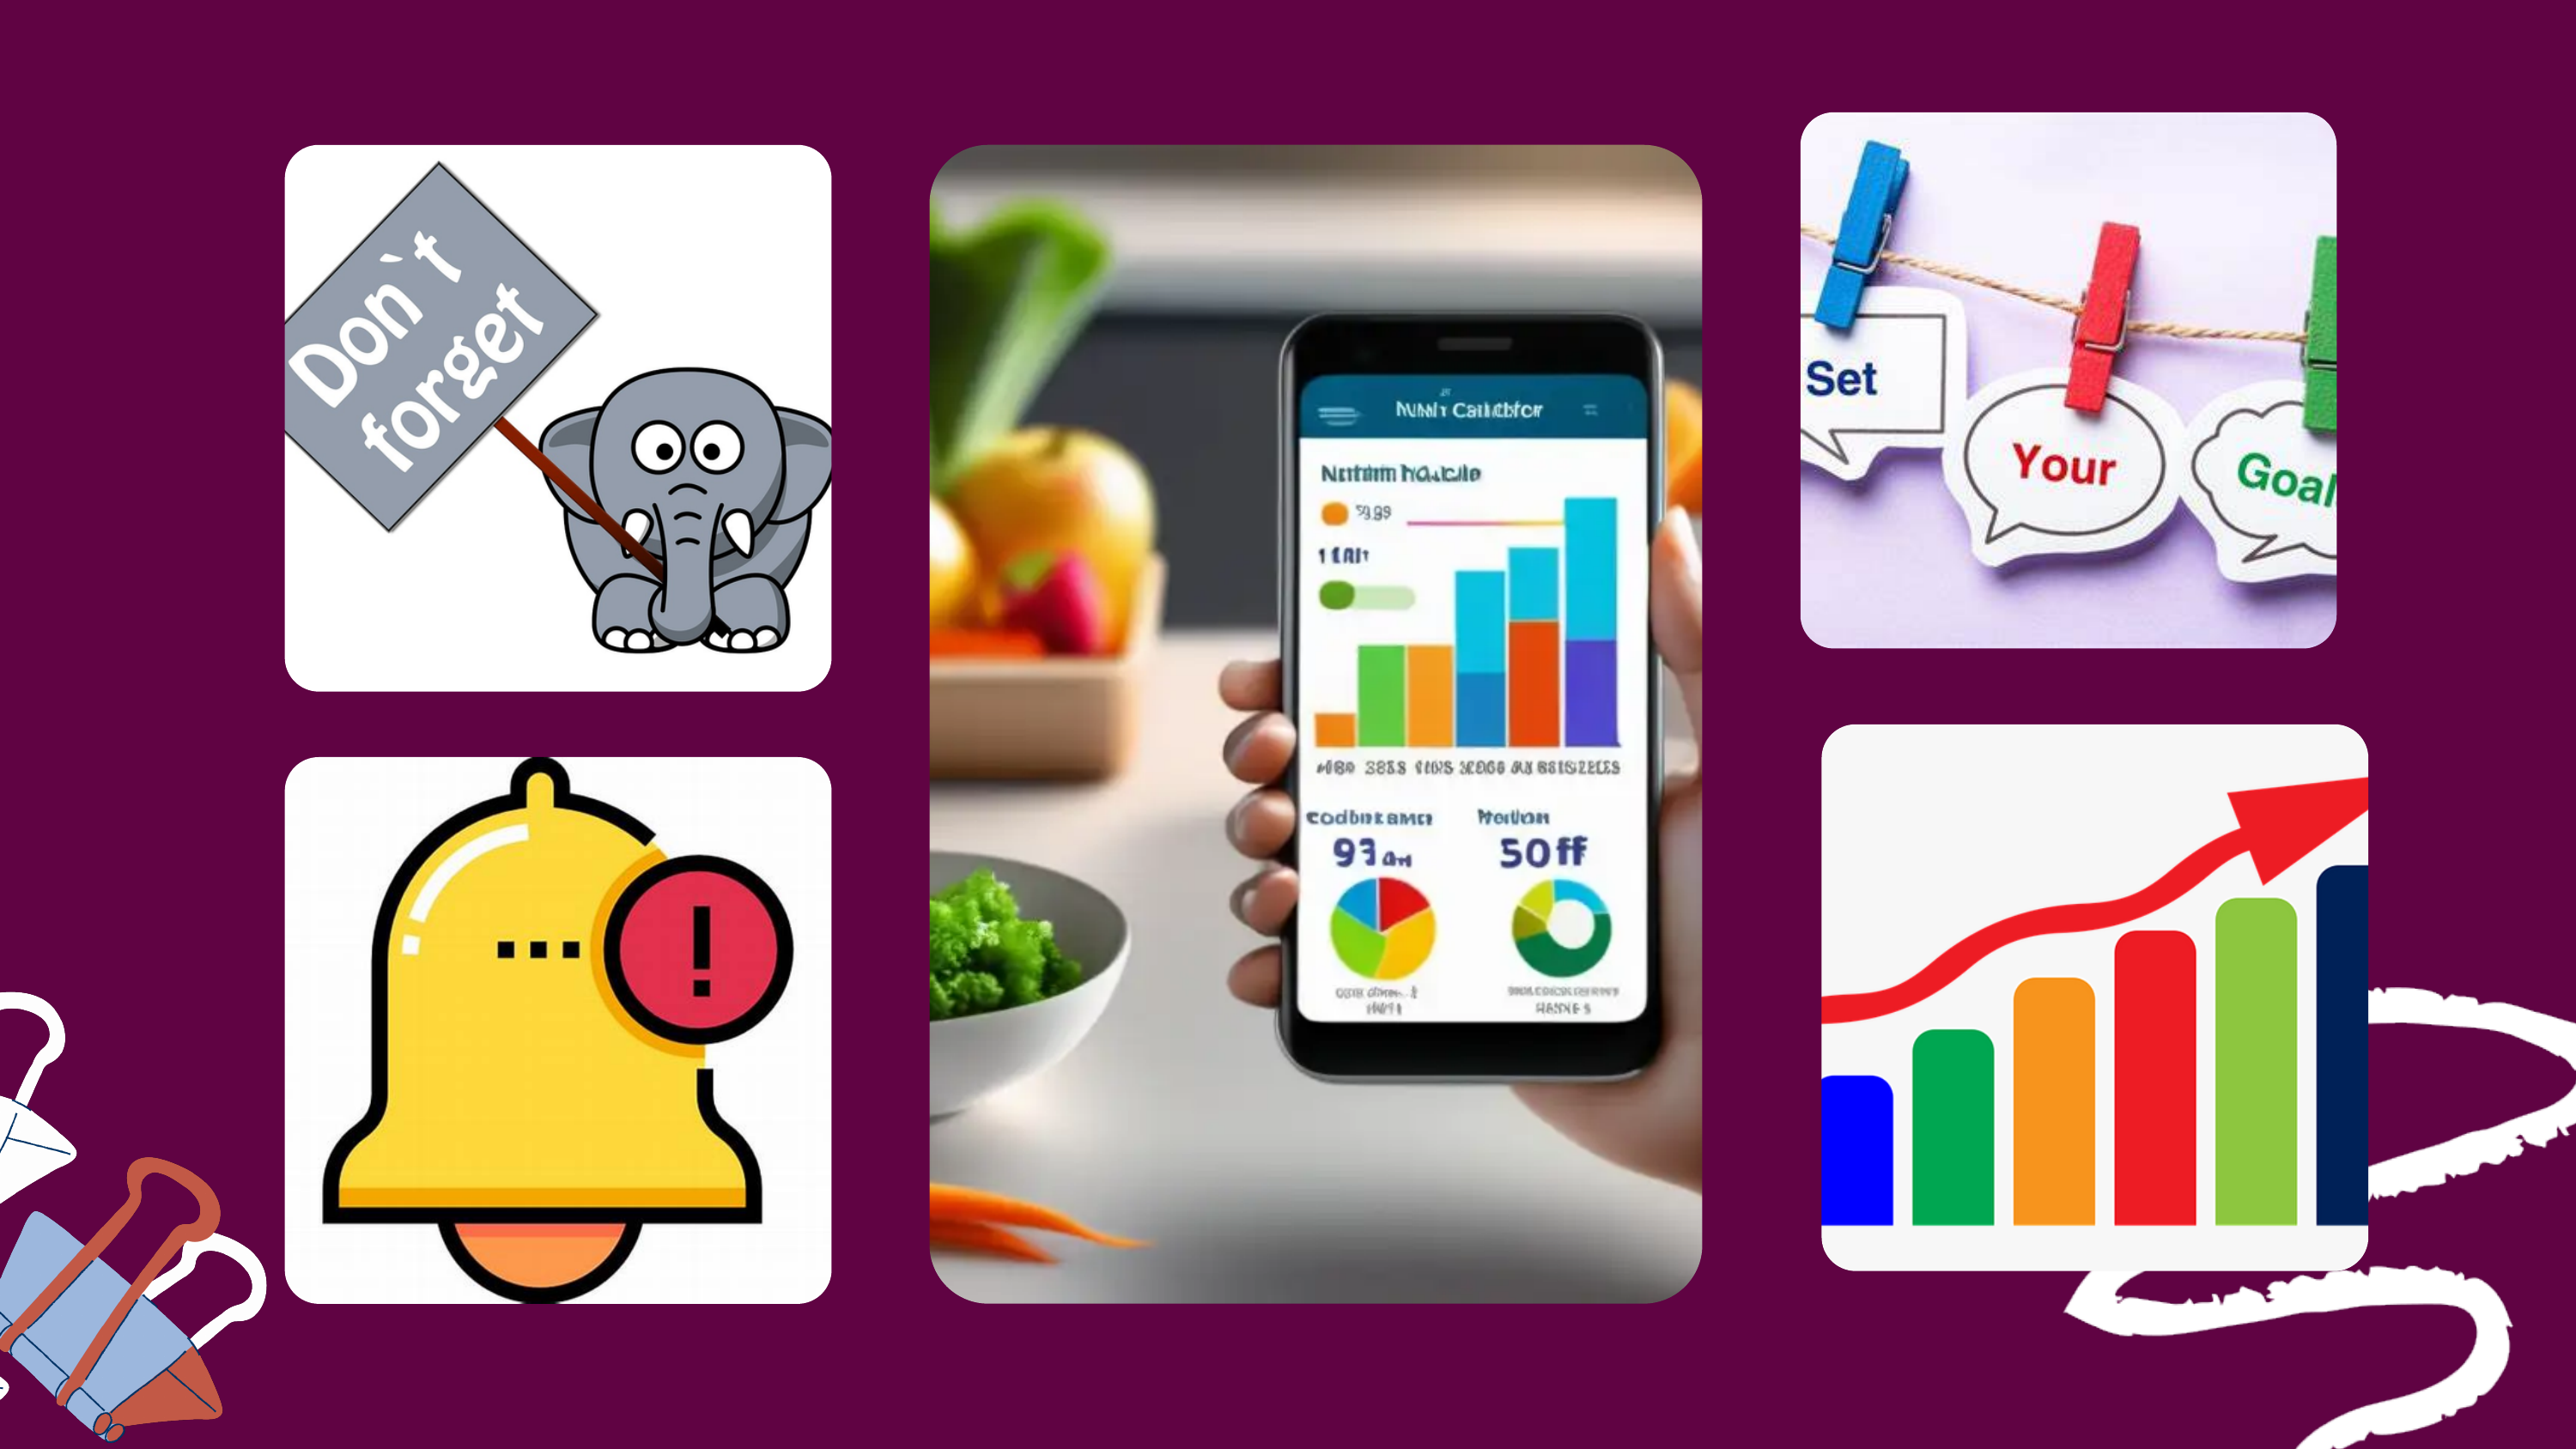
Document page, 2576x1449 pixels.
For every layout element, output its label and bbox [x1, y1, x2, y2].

text_box [284, 144, 832, 692]
text_box [1800, 112, 2337, 649]
text_box [1967, 987, 2576, 1449]
text_box [1821, 724, 2369, 1271]
text_box [0, 949, 267, 1449]
text_box [929, 144, 1703, 1304]
text_box [284, 756, 832, 1304]
